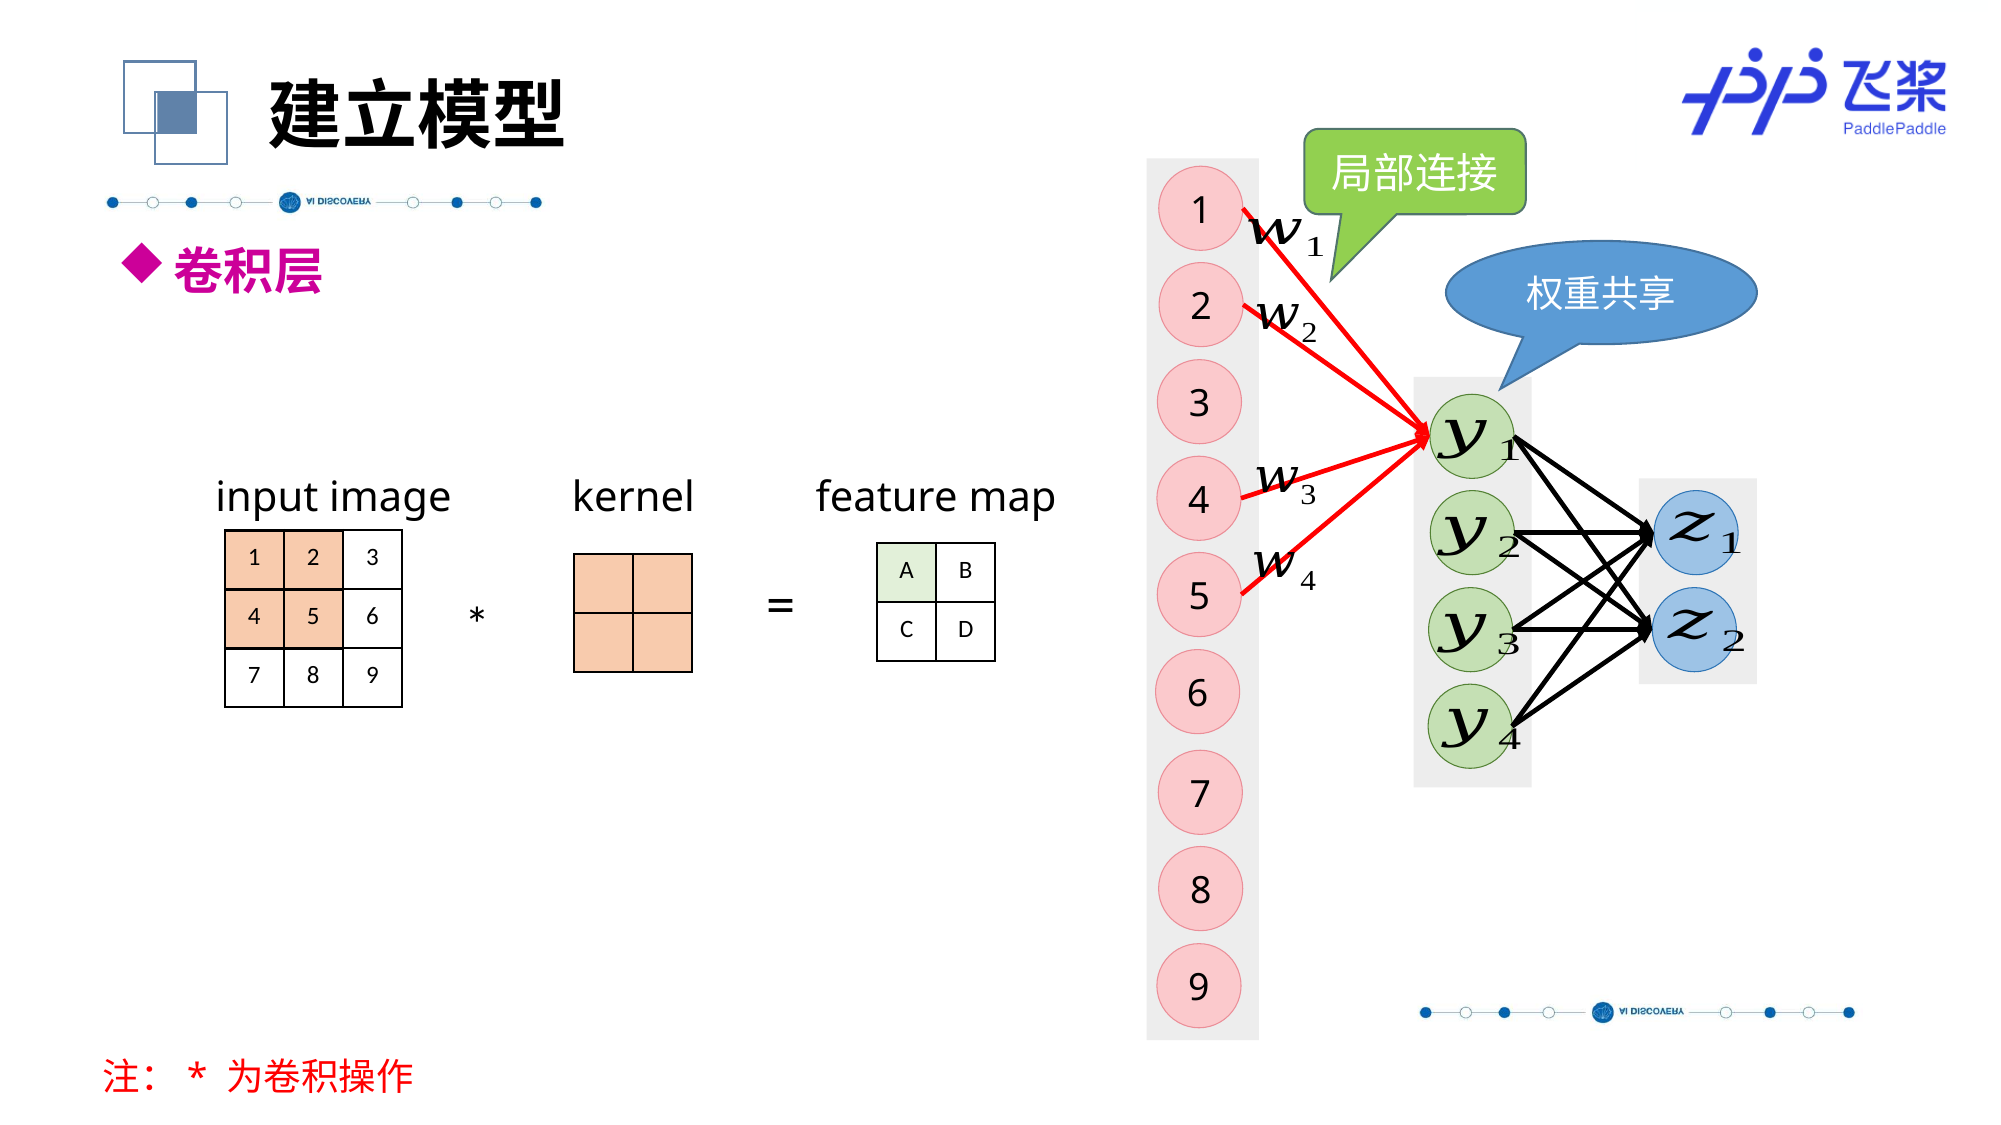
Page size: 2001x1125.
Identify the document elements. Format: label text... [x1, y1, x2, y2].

table_cell 4 [226, 590, 283, 647]
text_box 1 [1158, 165, 1244, 251]
table_cell D [937, 603, 994, 660]
text_box [1430, 512, 1435, 554]
table_header 2 [285, 531, 342, 588]
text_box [1435, 401, 1523, 757]
text_box [1427, 702, 1435, 751]
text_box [1523, 629, 1653, 727]
text_box 权重共享 [1444, 239, 1758, 392]
table_cell 5 [285, 590, 342, 647]
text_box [1663, 494, 1746, 658]
text_box 9 [1156, 943, 1242, 1029]
text_box kernel [616, 462, 687, 528]
text_box 建立模型 [253, 60, 1403, 165]
table_header 3 [344, 531, 401, 588]
text_box 6 [1154, 649, 1241, 735]
table_header A [878, 544, 935, 601]
text_box 5 [1156, 551, 1242, 638]
text_box [1448, 393, 1496, 401]
text_box [1413, 543, 1533, 788]
text_box feature map [687, 462, 1175, 528]
text_box [1428, 606, 1435, 653]
table_cell 7 [226, 649, 283, 706]
text_box 卷积层 [102, 232, 414, 307]
text_box * [449, 585, 505, 660]
text_box [1430, 448, 1435, 522]
table_cell C [878, 603, 935, 660]
text_box 7 [1157, 749, 1243, 835]
text_box [1146, 165, 1242, 486]
text_box [1146, 510, 1260, 1041]
text_box 8 [1158, 845, 1244, 932]
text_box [1243, 304, 1430, 436]
picture [1635, 0, 1988, 173]
table_cell 8 [285, 649, 342, 706]
text_box [1654, 477, 1758, 685]
text_box [1654, 600, 1727, 673]
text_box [1241, 436, 1430, 595]
text_box [1654, 505, 1663, 560]
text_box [1523, 532, 1653, 629]
text_box 4 [1156, 455, 1241, 541]
text_box [1430, 376, 1533, 436]
text_box 3 [1156, 359, 1242, 445]
text_box [1678, 490, 1714, 494]
picture [95, 180, 550, 229]
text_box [1242, 208, 1430, 436]
text_box 局部连接 [1303, 127, 1527, 216]
table_header B [937, 544, 994, 601]
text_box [1523, 436, 1653, 532]
text_box [1207, 165, 1260, 208]
text_box 注：* 为卷积操作 [88, 1045, 429, 1106]
table_header 1 [226, 531, 283, 588]
table_cell 9 [344, 649, 401, 706]
text_box input image [51, 462, 616, 528]
text_box [1430, 415, 1435, 458]
text_box 2 [1158, 262, 1242, 348]
text_box = [751, 559, 811, 644]
picture [1408, 990, 1863, 1039]
text_box [1440, 757, 1500, 769]
table_cell 6 [344, 590, 401, 647]
